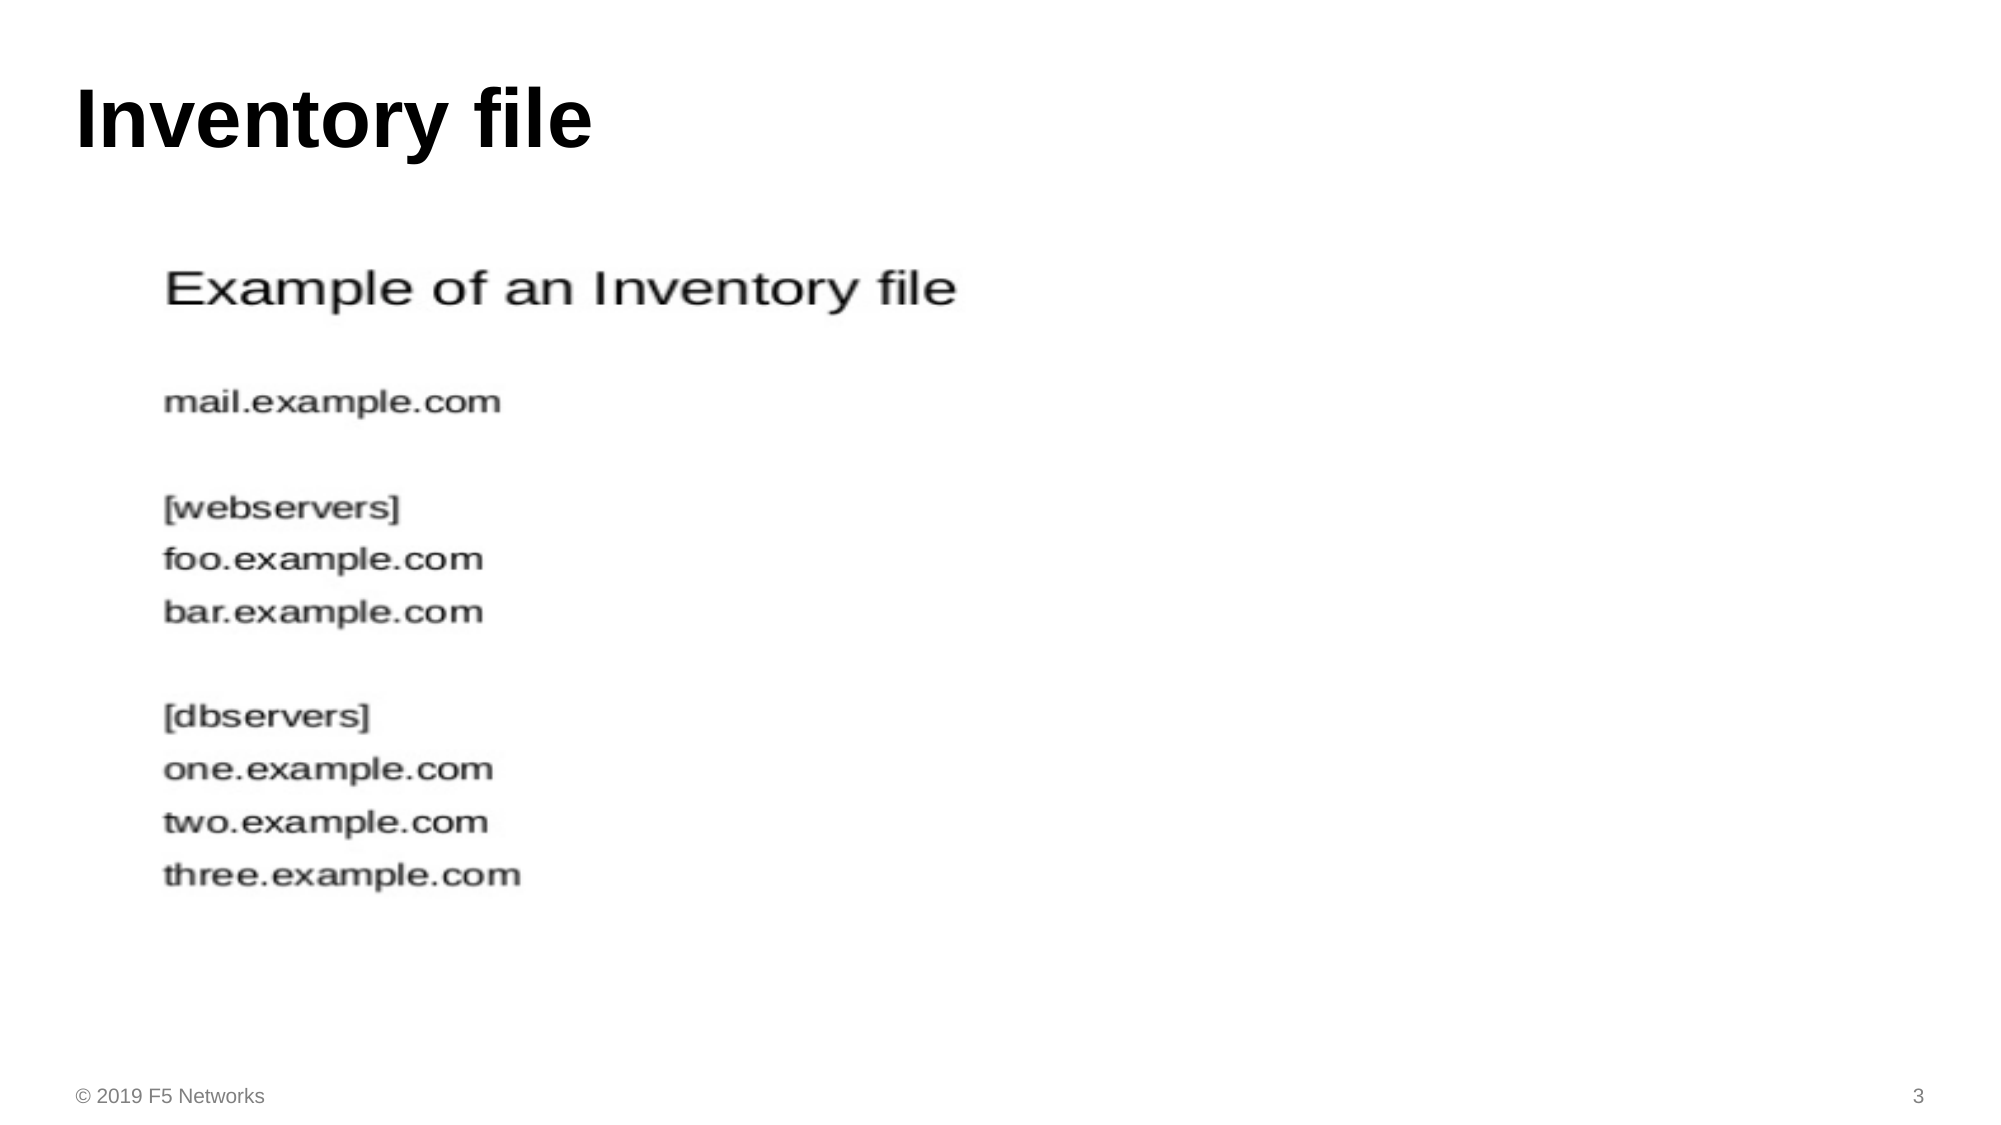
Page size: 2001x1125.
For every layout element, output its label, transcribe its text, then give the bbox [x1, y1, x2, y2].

footer © 2019 F5 Networks [50, 1065, 725, 1125]
title Inventory file [50, 50, 1950, 193]
slide_number 3 [1500, 1065, 1950, 1125]
picture [117, 229, 1227, 926]
